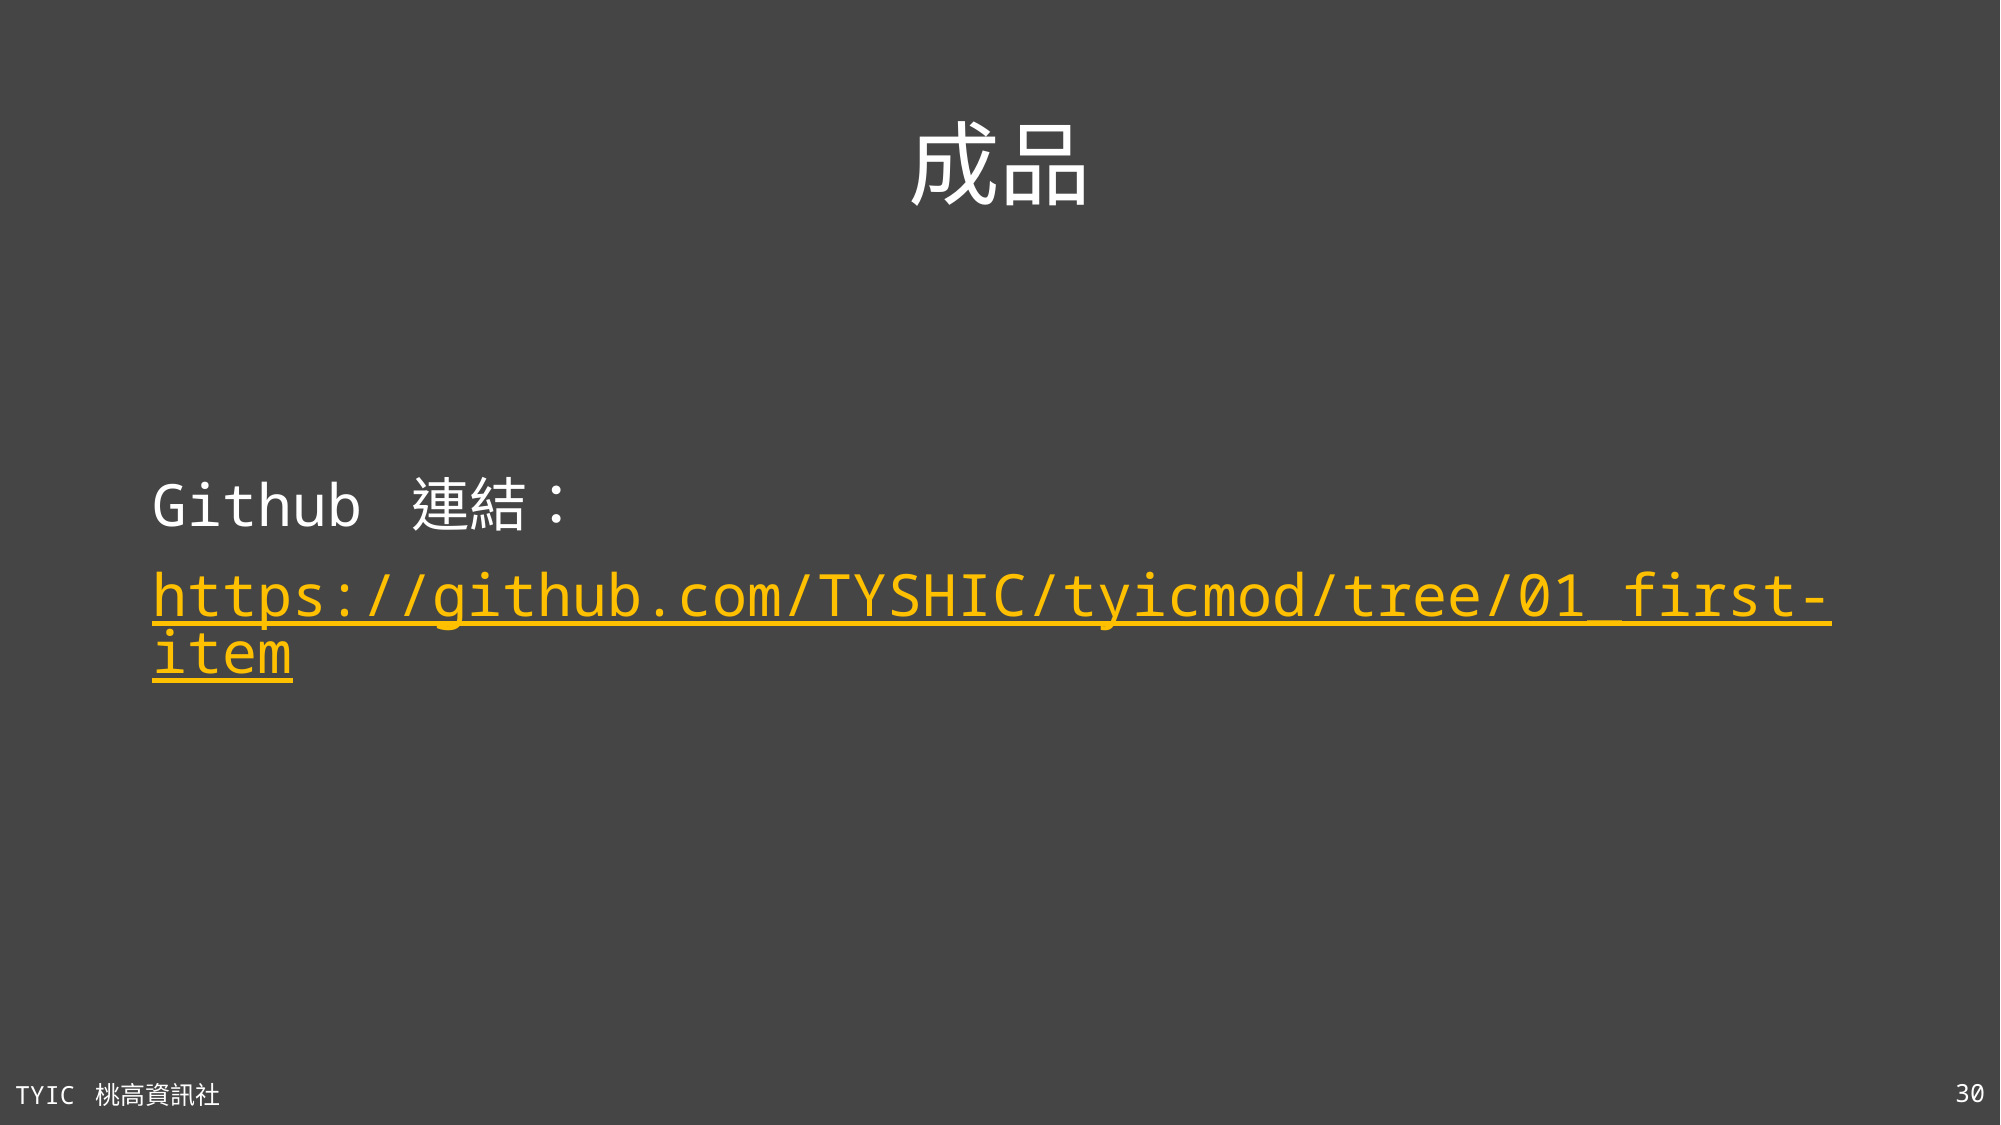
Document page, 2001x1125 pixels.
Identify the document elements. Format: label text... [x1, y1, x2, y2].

title 成品 [137, 59, 1863, 278]
list Github 連結： https://github.com/TYSHIC/tyicmod/tree/01_first-item [137, 468, 1863, 657]
